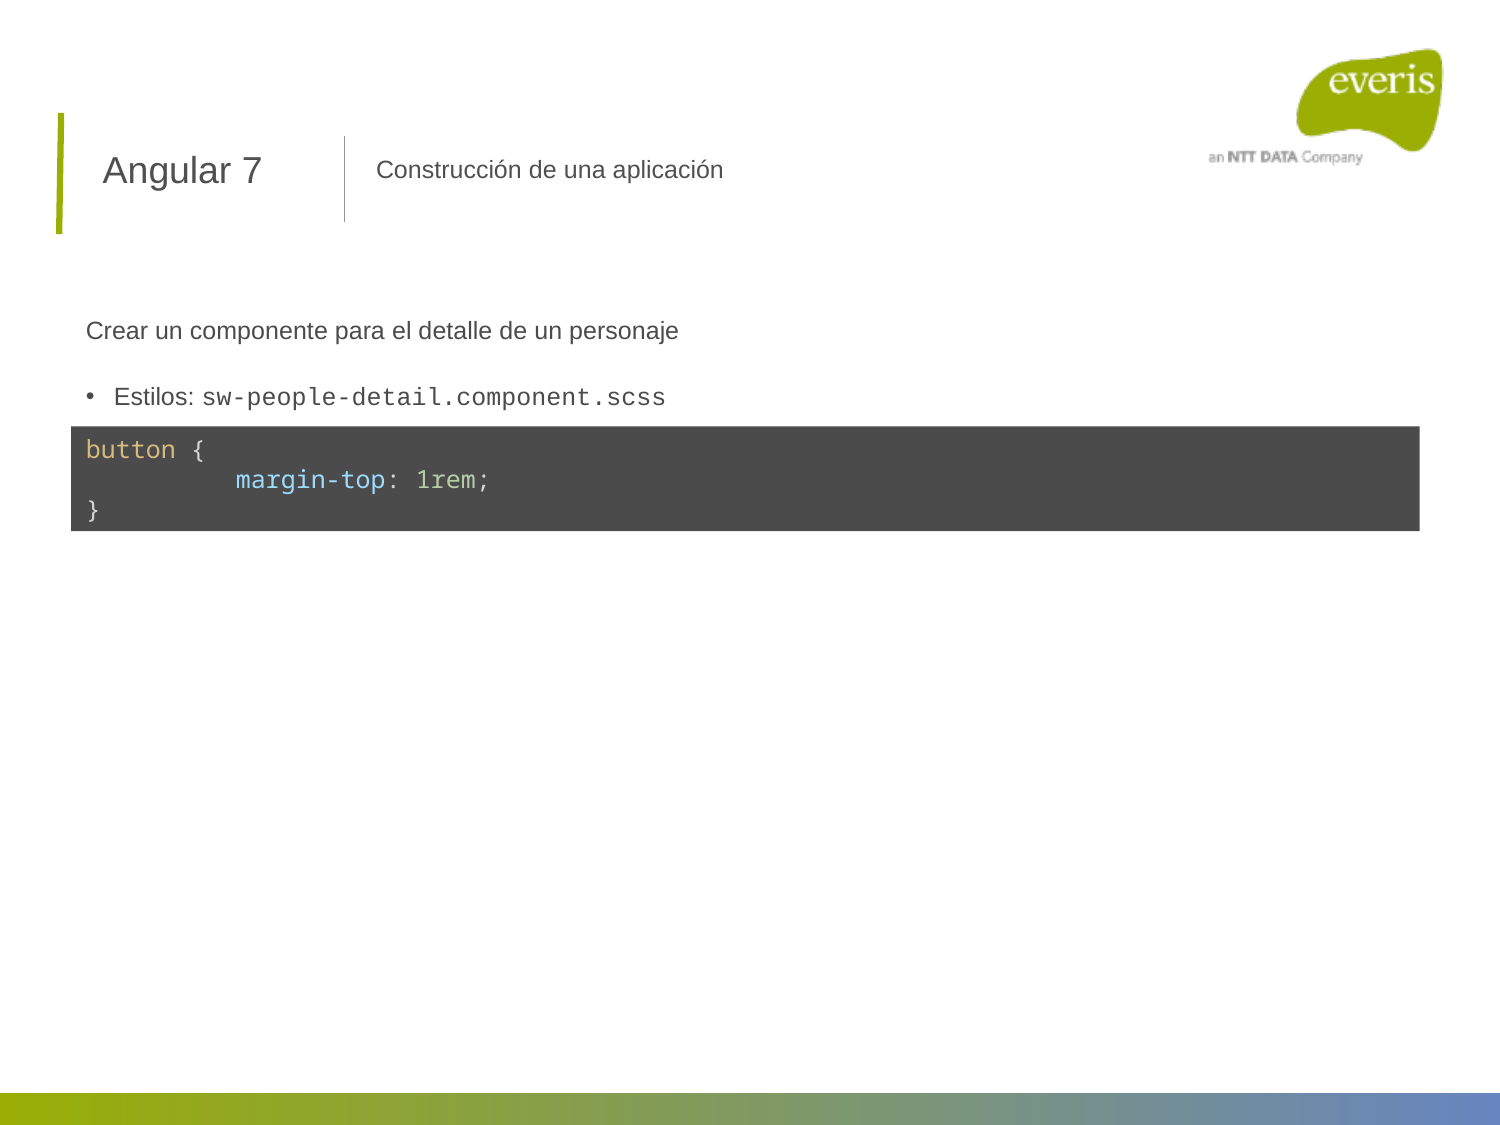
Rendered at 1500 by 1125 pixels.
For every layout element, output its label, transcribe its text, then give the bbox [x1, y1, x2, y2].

list Crear un componente para el detalle de un personaje Estilos: sw-people-detail.component.scss [71, 292, 1437, 799]
picture [1199, 27, 1453, 186]
list Construcción de una aplicación [361, 149, 1079, 208]
list Angular 7 [87, 143, 329, 214]
text_box button { margin-top: 1rem; } [71, 426, 1420, 532]
